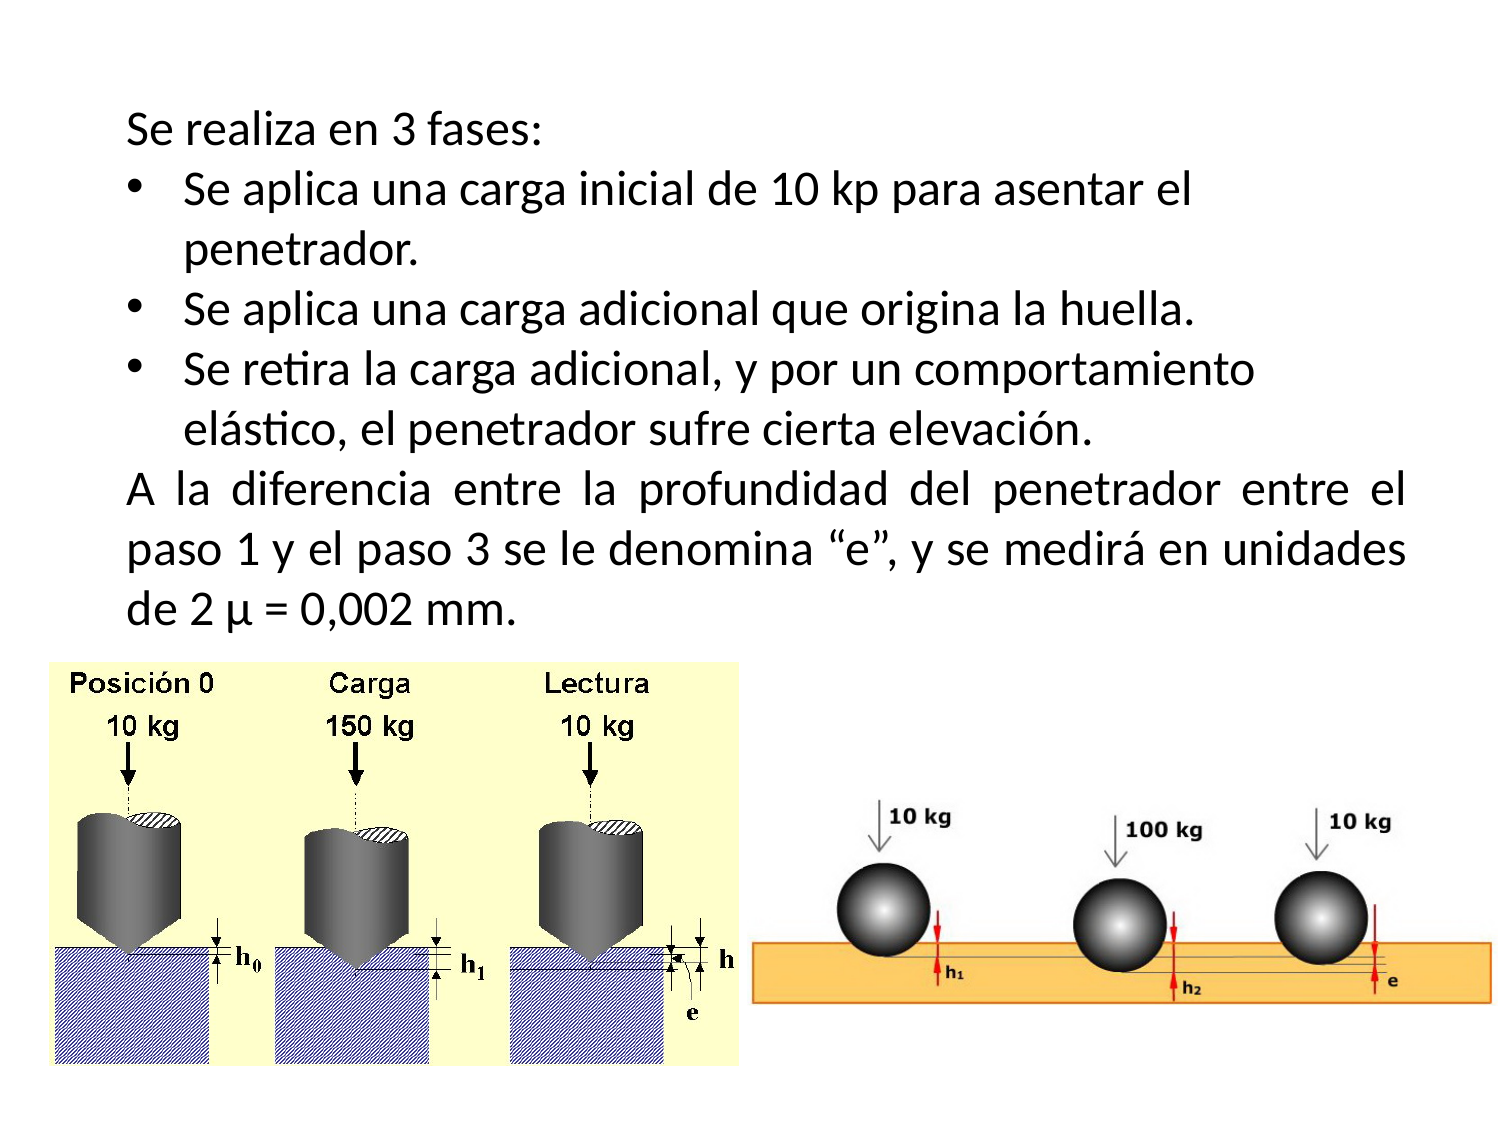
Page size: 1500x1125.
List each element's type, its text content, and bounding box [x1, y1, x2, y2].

text_box Se realiza en 3 fases: Se aplica una carga inicial de 10 kp para asentar el penetrador. Se aplica una carga adicional que origina la huella. Se retira la carga adicional, y por un comportamiento elástico, el penetrador sufre cierta elevación. A la diferencia entre la profundidad del penetrador entre el paso 1 y el paso 3 se le denomina “e”, y se medirá en unidades de 2 μ = 0,002 mm. [112, 87, 1424, 643]
picture [49, 661, 739, 1066]
picture [746, 798, 1498, 1006]
